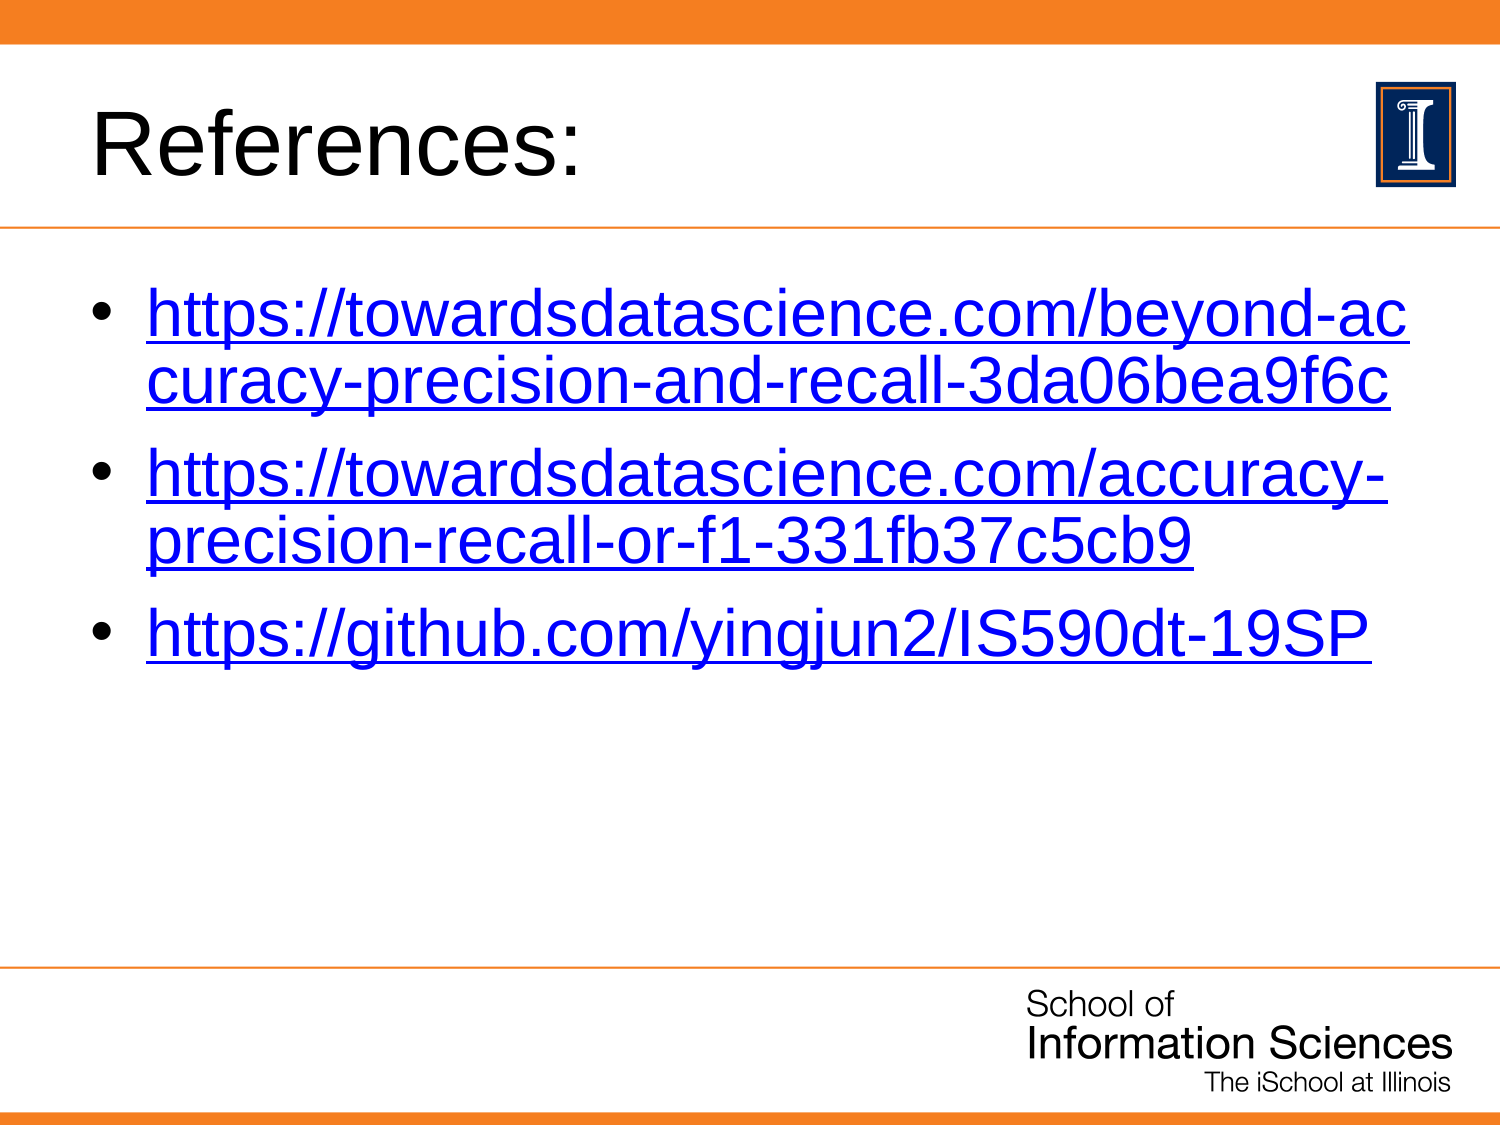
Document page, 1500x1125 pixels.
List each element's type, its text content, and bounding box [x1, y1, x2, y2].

picture [0, 0, 1500, 1125]
list https://towardsdatascience.com/beyond-accuracy-precision-and-recall-3da06bea9f6c https://towardsdatascience.com/accuracy-precision-recall-or-f1-331fb37c5cb9 https://github.com/yingjun2/IS590dt-19SP [75, 262, 1425, 968]
title References: [75, 45, 1425, 233]
